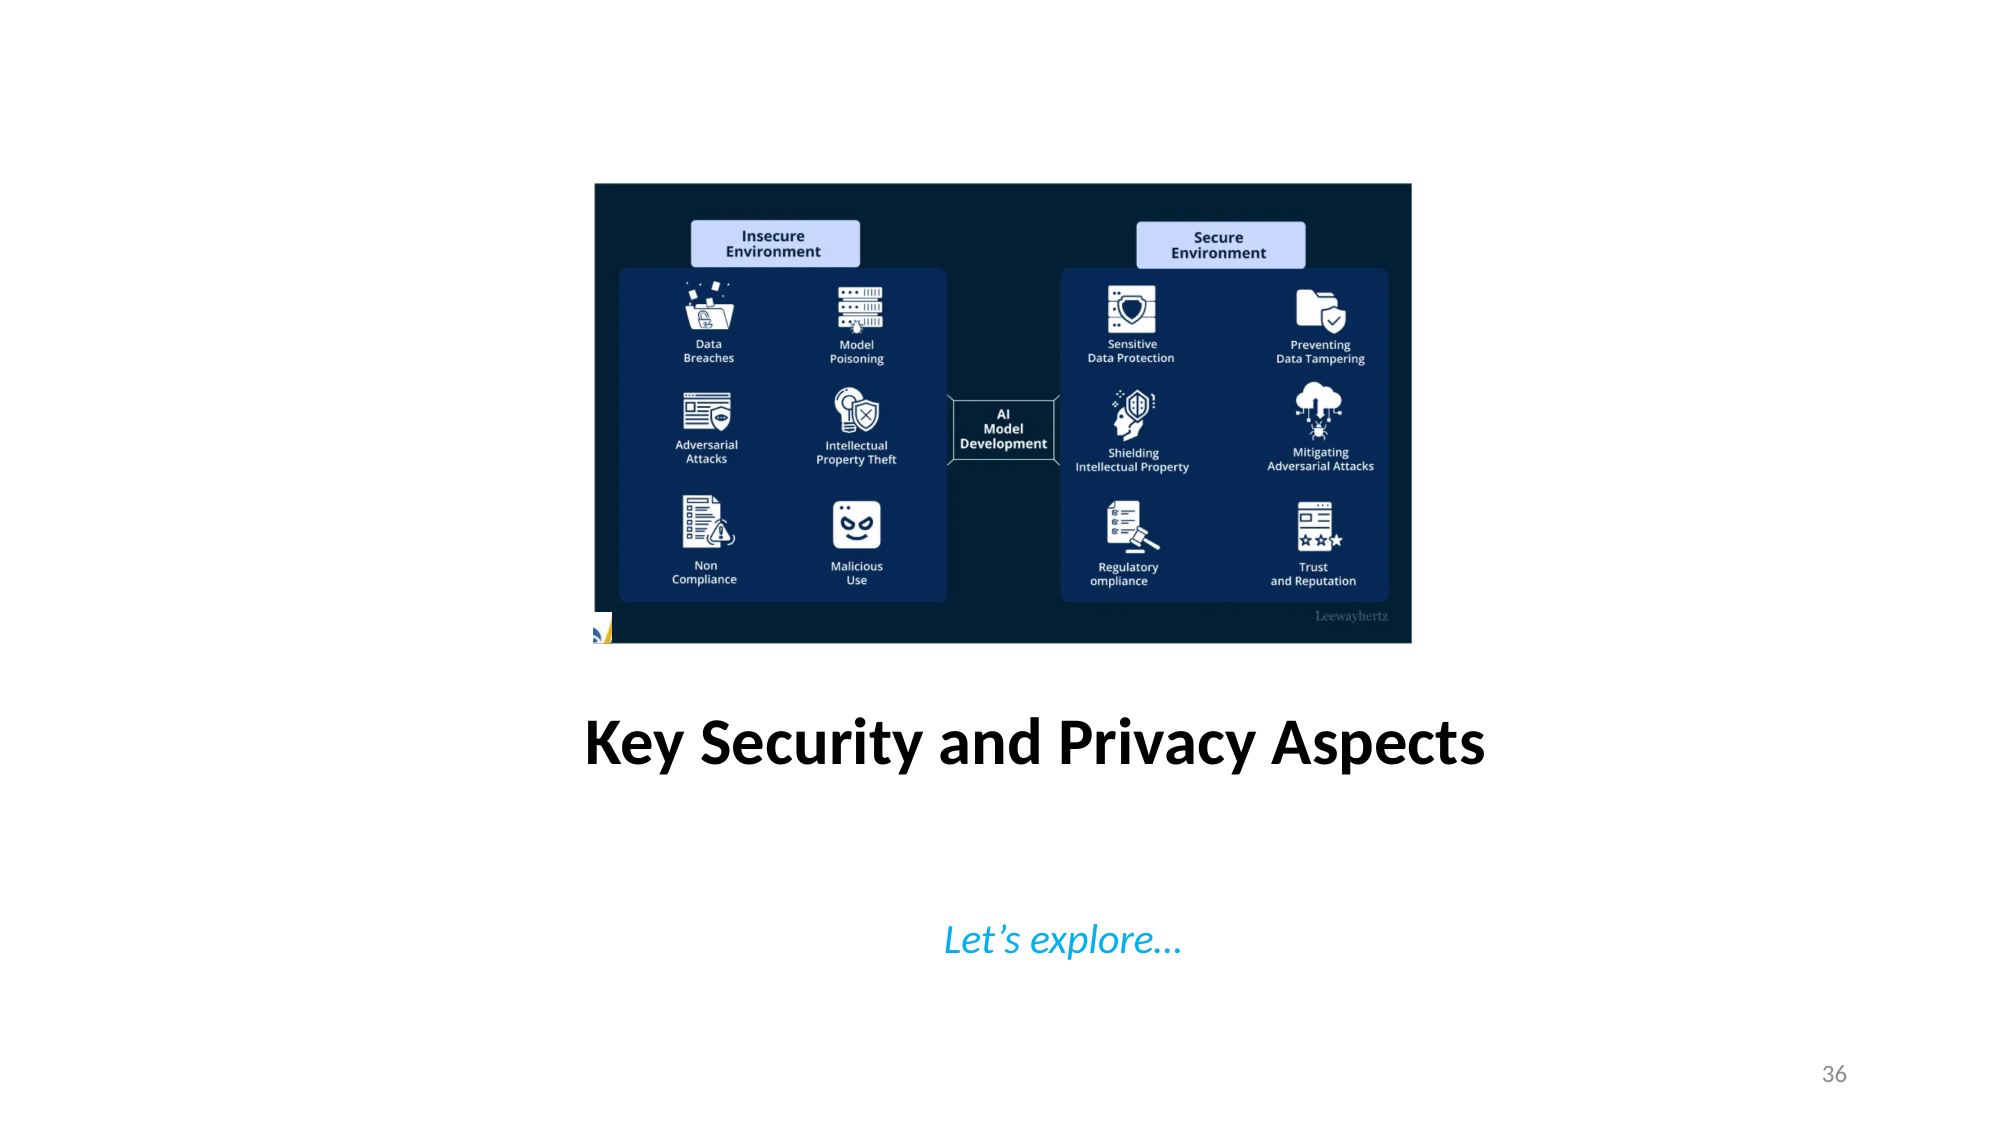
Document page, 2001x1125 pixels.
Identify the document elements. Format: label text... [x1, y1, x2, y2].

picture [593, 183, 1413, 645]
slide_number 36 [1412, 1042, 1863, 1103]
text_box Let’s explore… [928, 904, 1205, 970]
text_box Key Security and Privacy Aspects [570, 690, 1575, 831]
